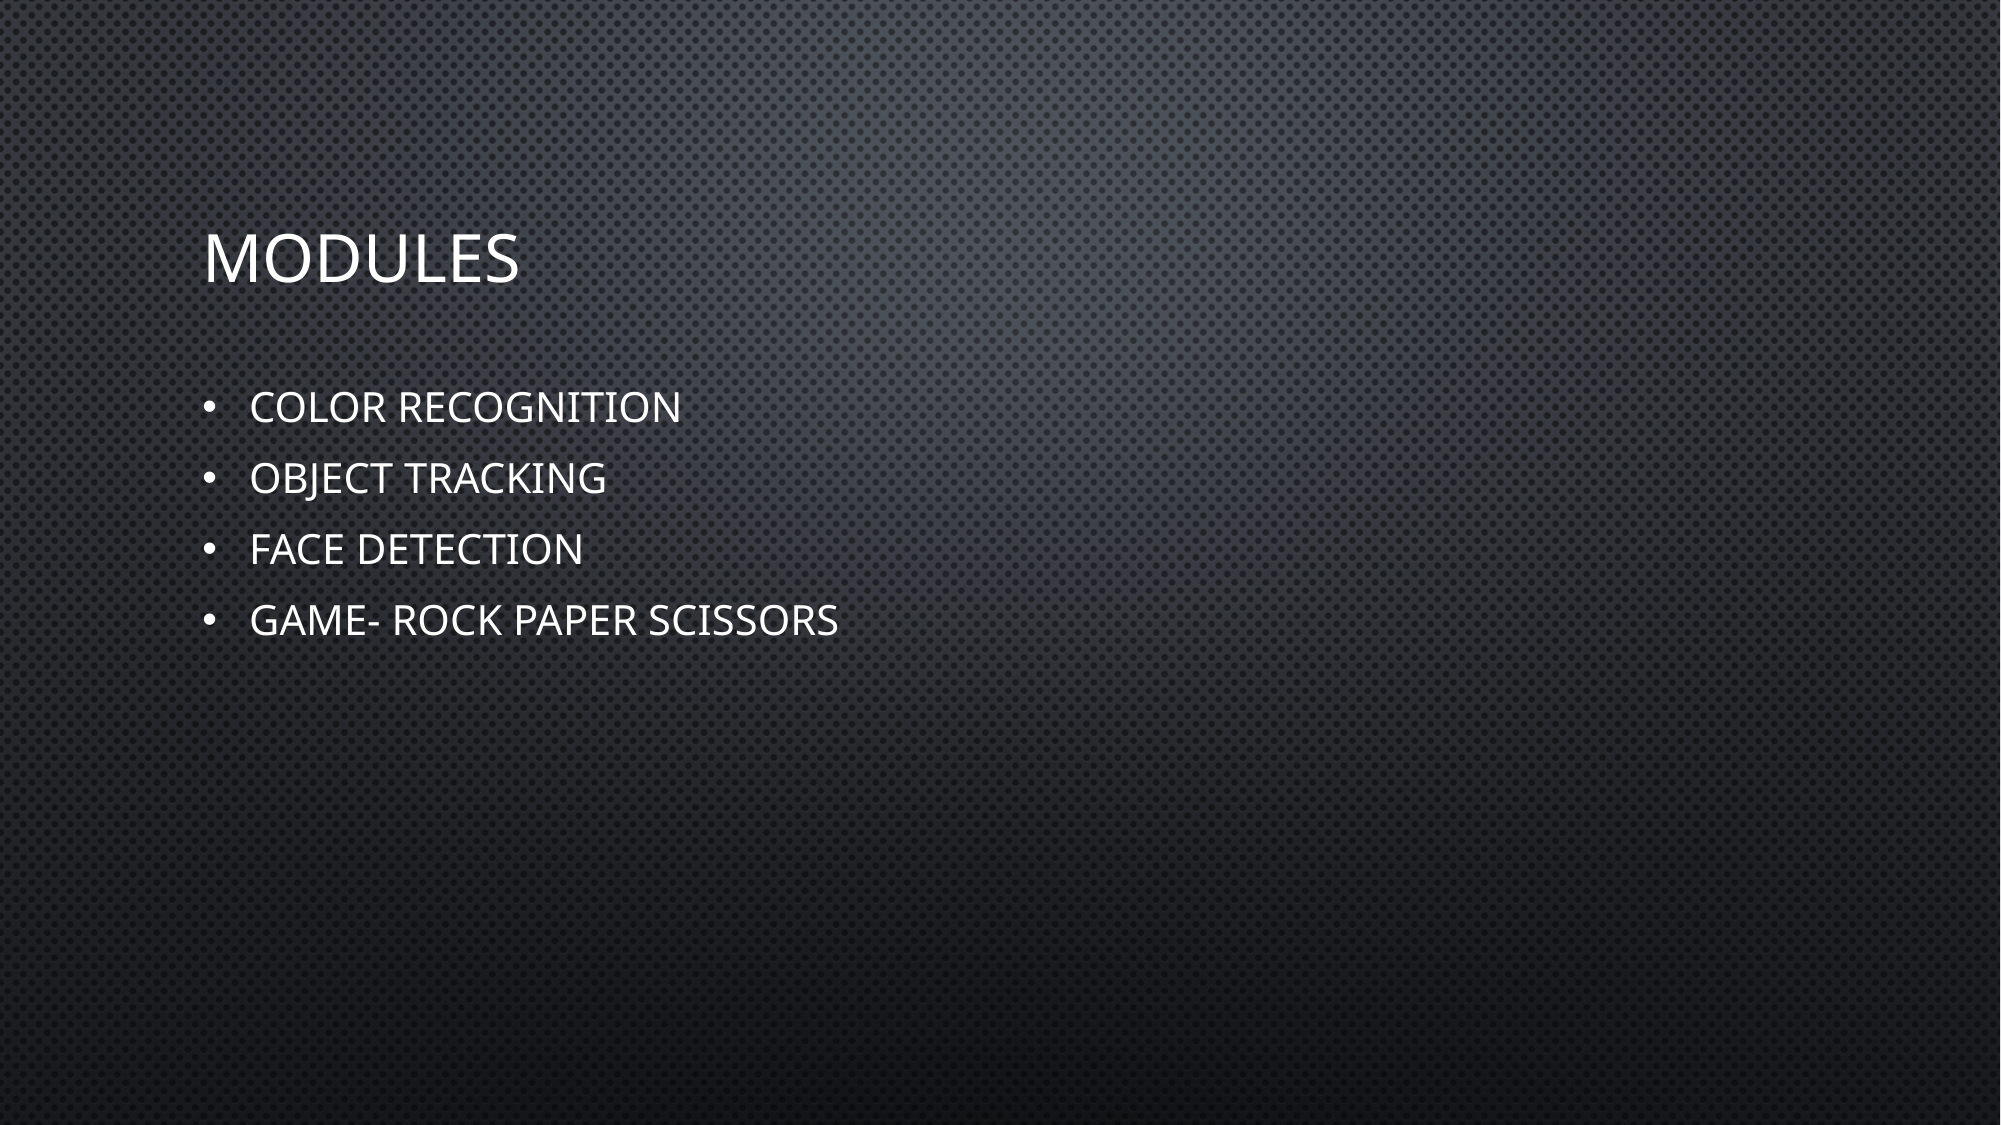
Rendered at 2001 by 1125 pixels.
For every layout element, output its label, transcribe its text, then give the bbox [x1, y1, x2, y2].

title Modules [187, 99, 1813, 256]
list Color recognition Object tracking Face Detection Game- rock paper scissors [187, 256, 1813, 769]
